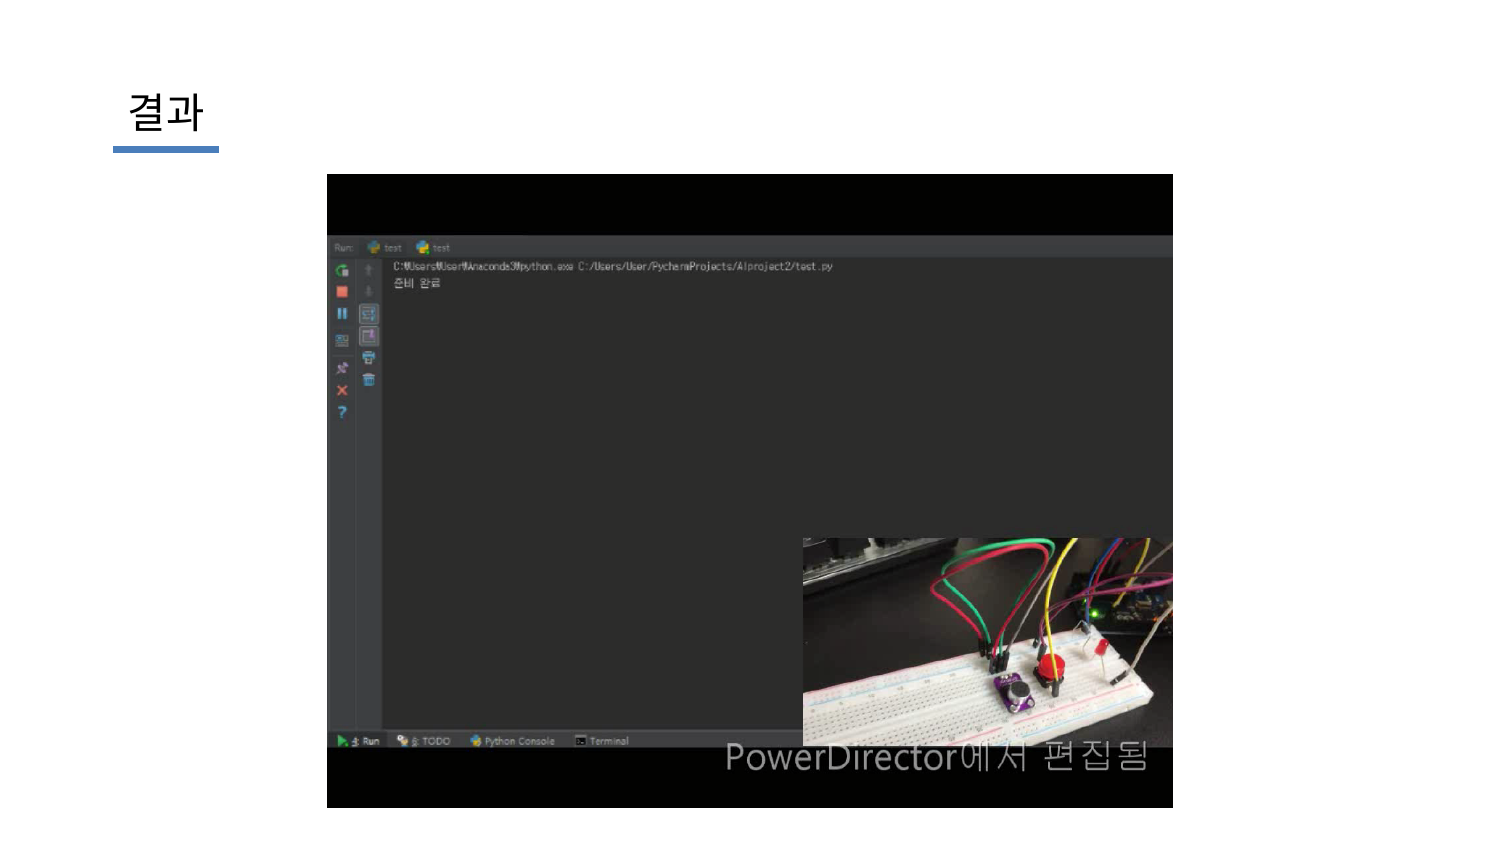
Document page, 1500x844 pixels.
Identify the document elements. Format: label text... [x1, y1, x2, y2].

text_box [326, 173, 1174, 809]
text_box 결과 [113, 79, 220, 144]
